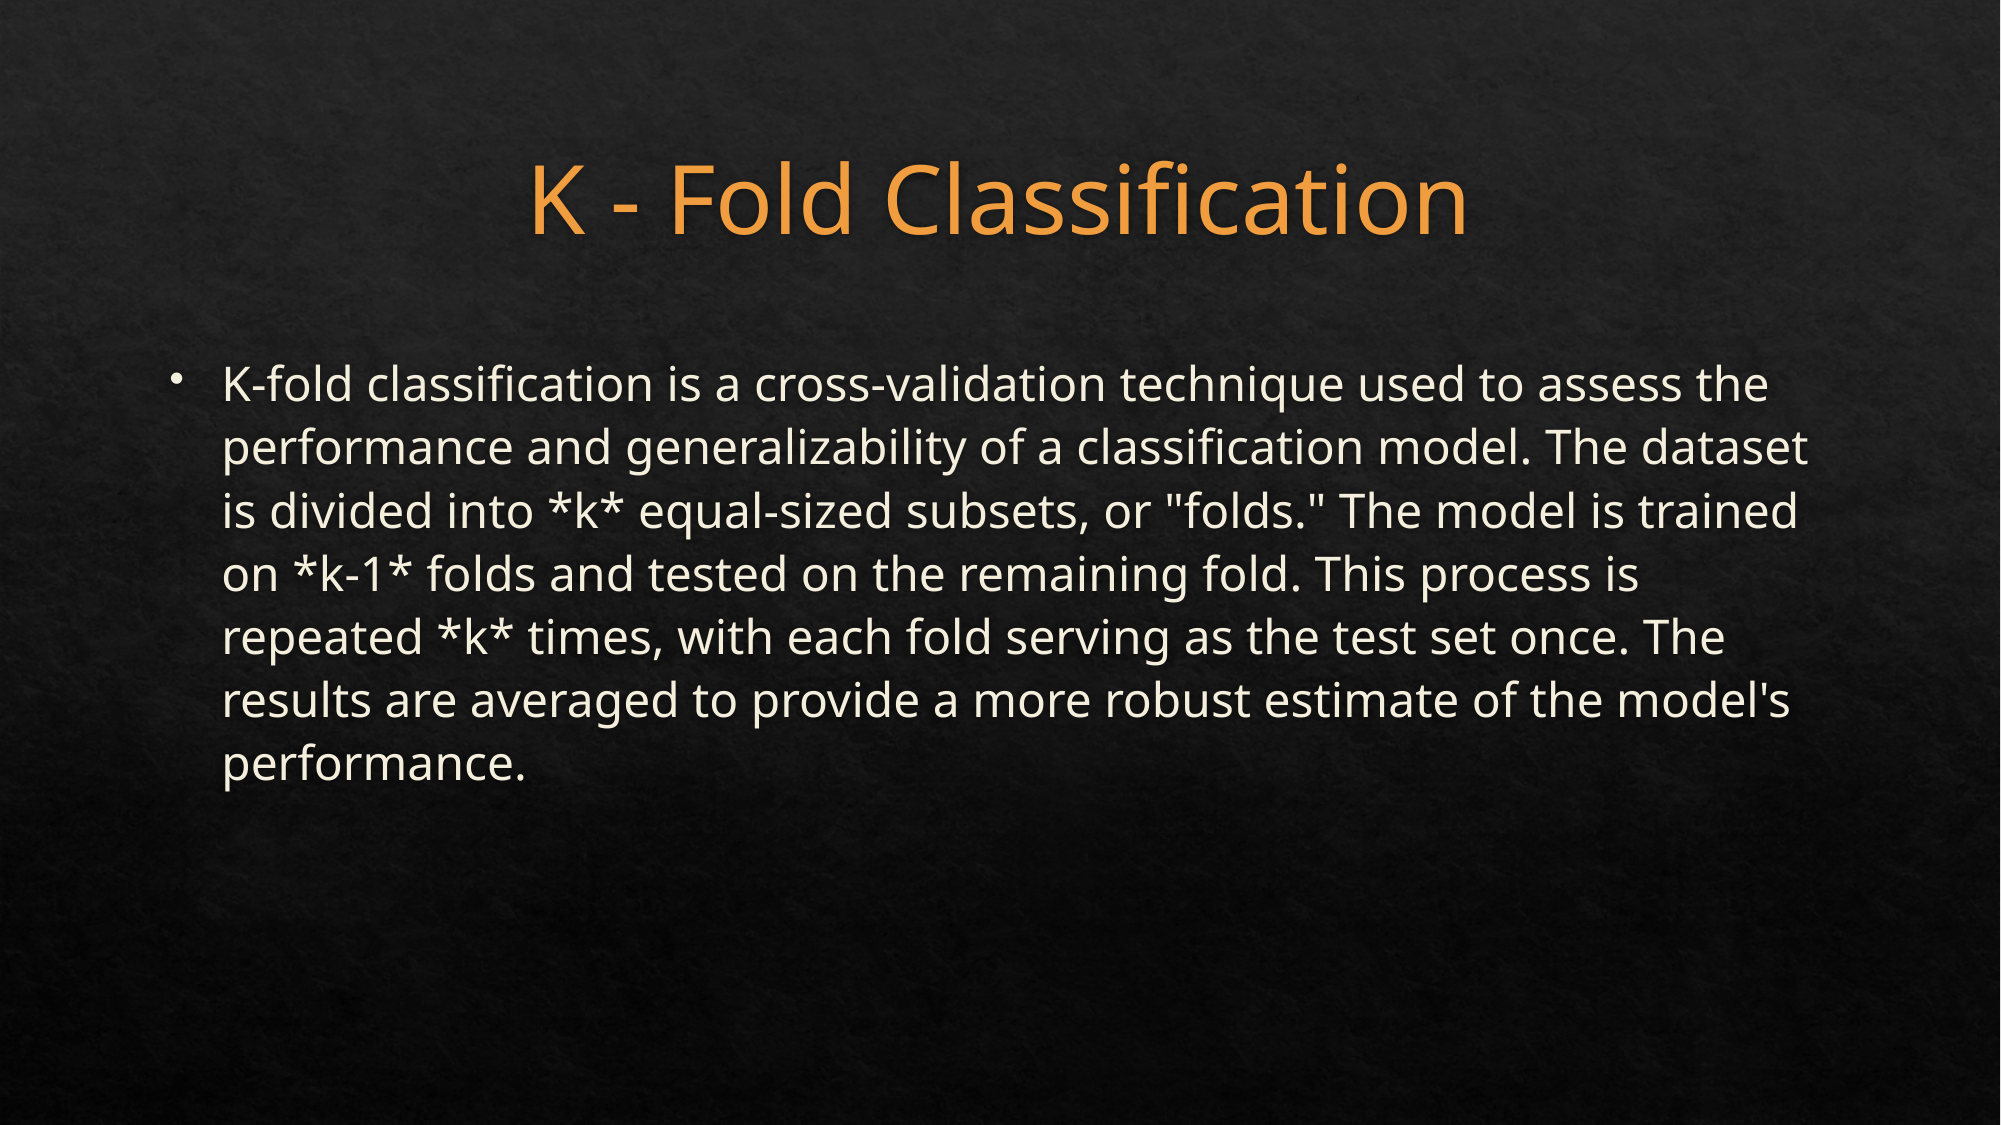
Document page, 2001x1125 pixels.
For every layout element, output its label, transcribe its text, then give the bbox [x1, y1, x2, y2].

list K-fold classification is a cross-validation technique used to assess the performance and generalizability of a classification model. The dataset is divided into *k* equal-sized subsets, or "folds." The model is trained on *k-1* folds and tested on the remaining fold. This process is repeated *k* times, with each fold serving as the test set once. The results are averaged to provide a more robust estimate of the model's performance. [149, 340, 1849, 950]
title K - Fold Classification [149, 99, 1849, 307]
